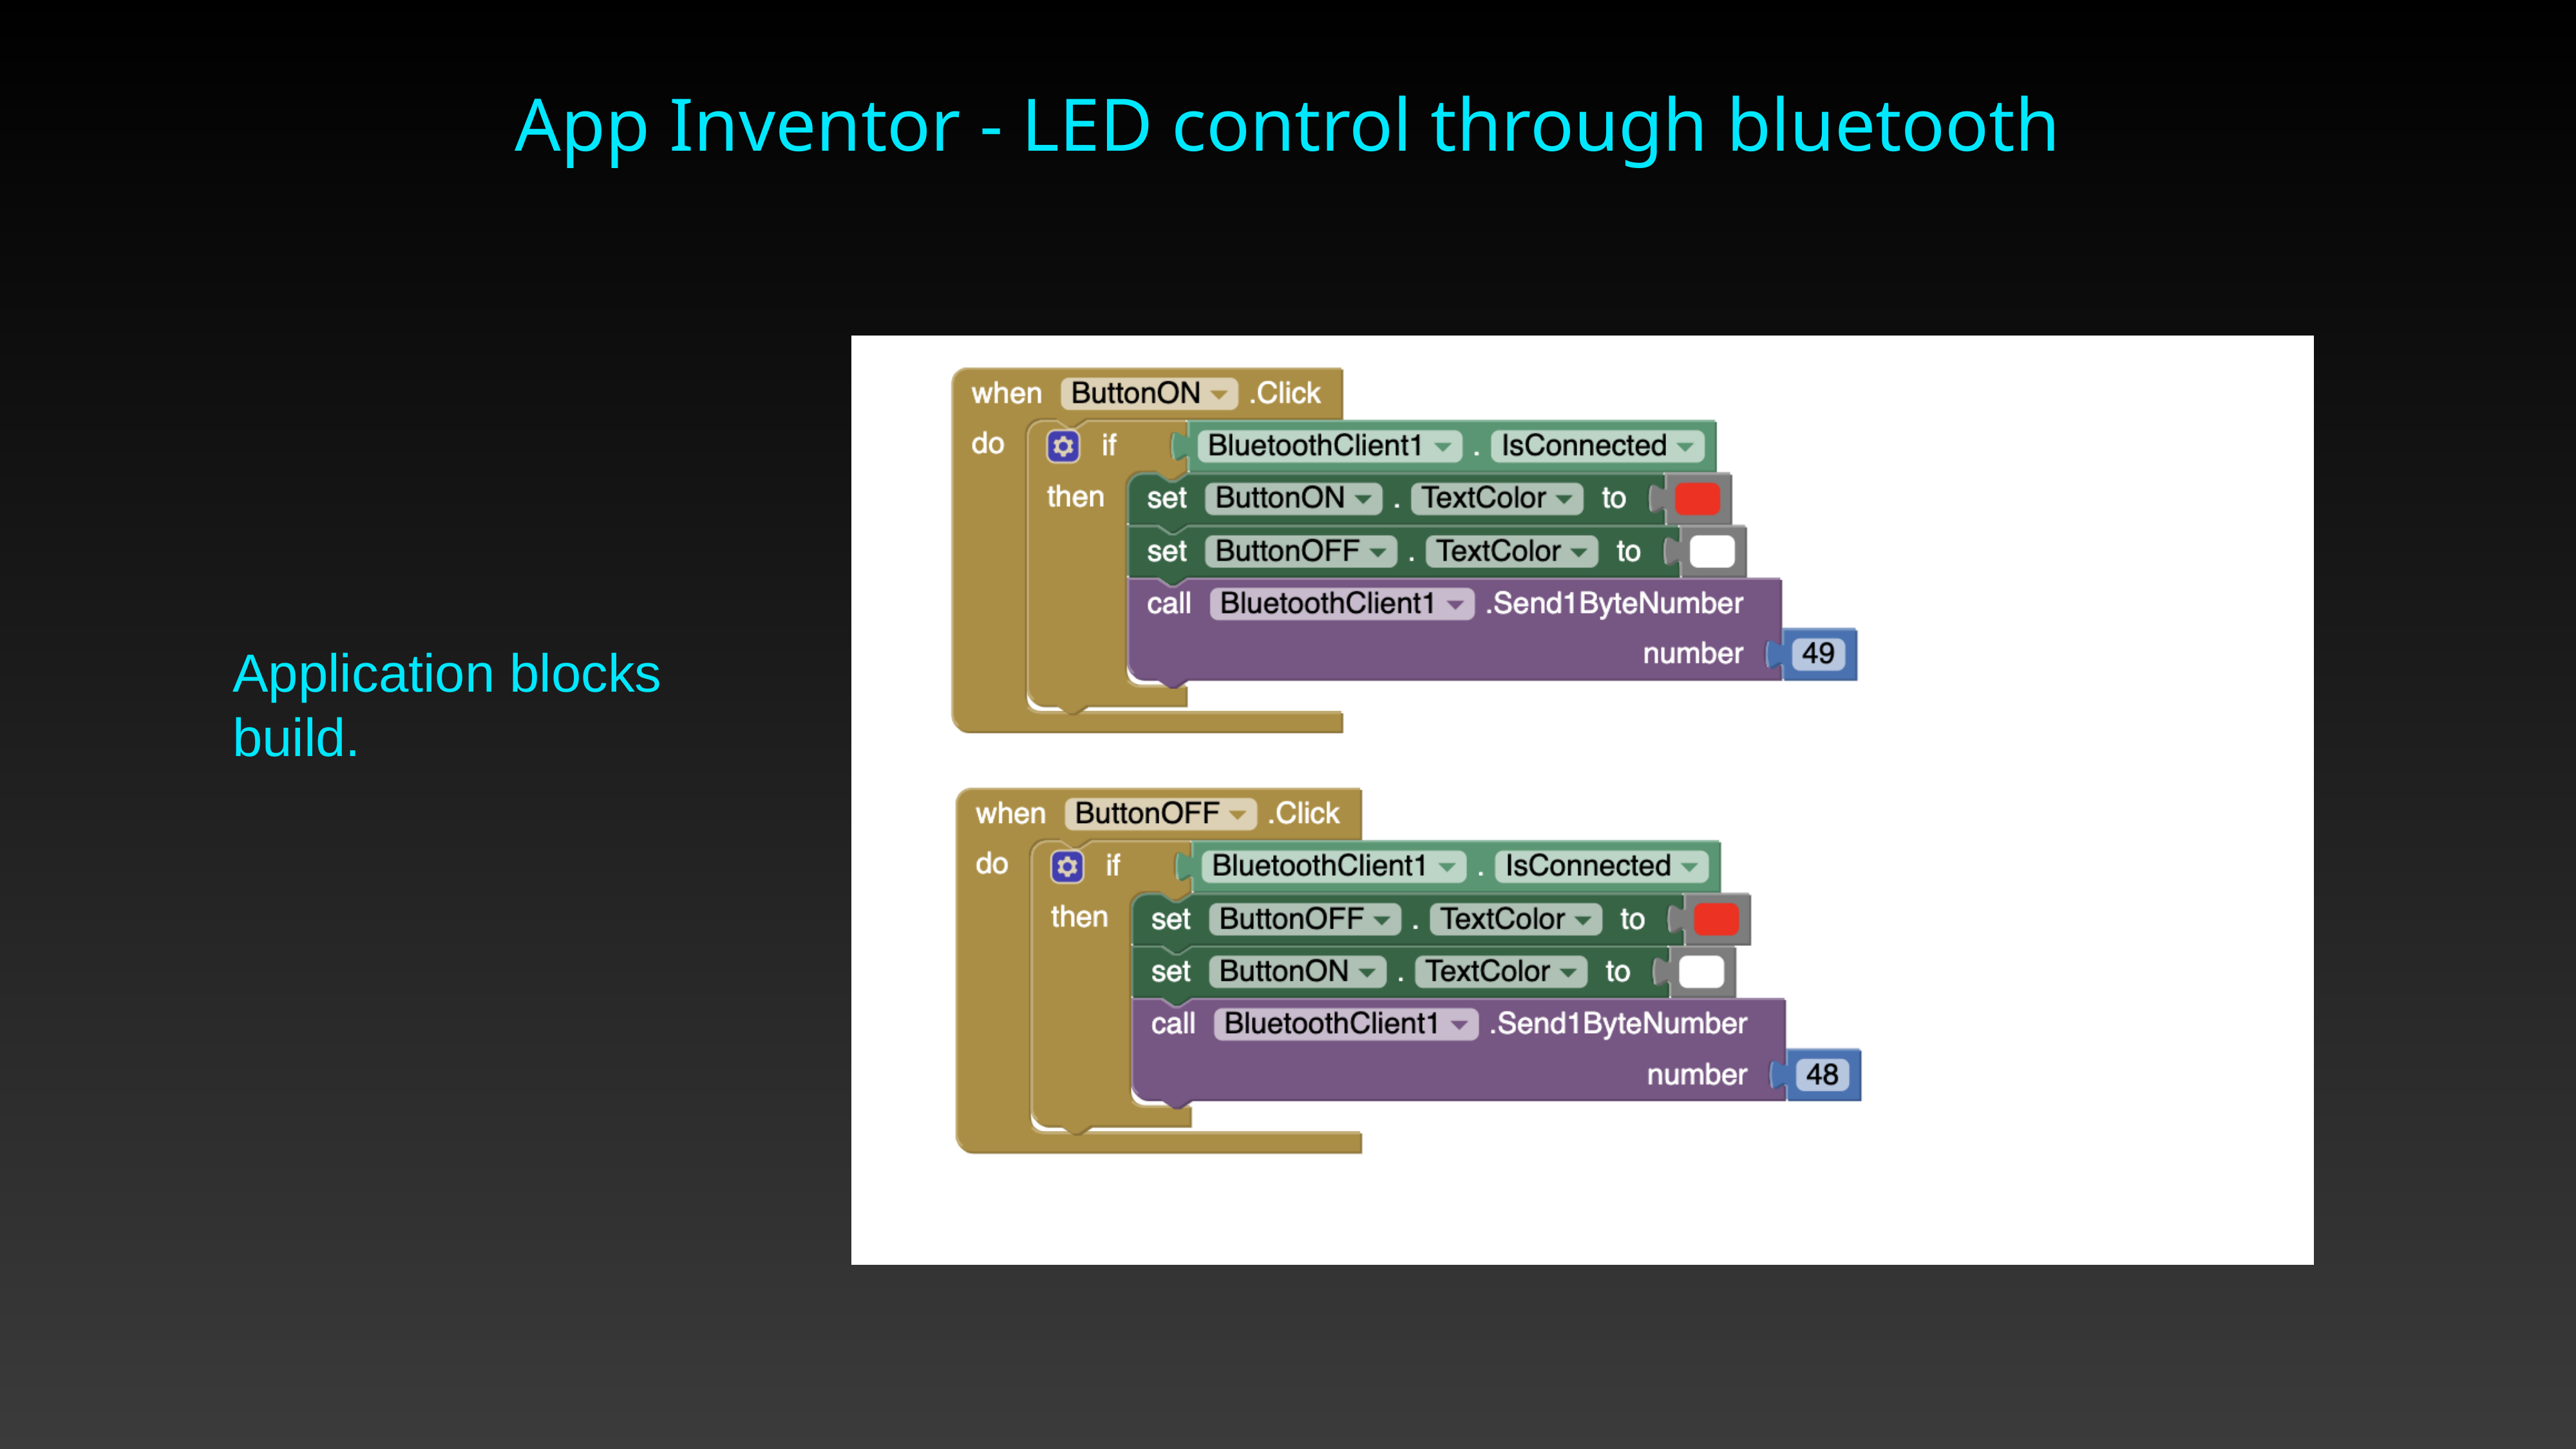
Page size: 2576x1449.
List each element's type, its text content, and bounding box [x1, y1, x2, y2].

picture [851, 336, 2314, 1265]
list App Inventor - LED control through bluetooth [133, 73, 2443, 181]
text_box Application blocks build. [227, 633, 747, 967]
